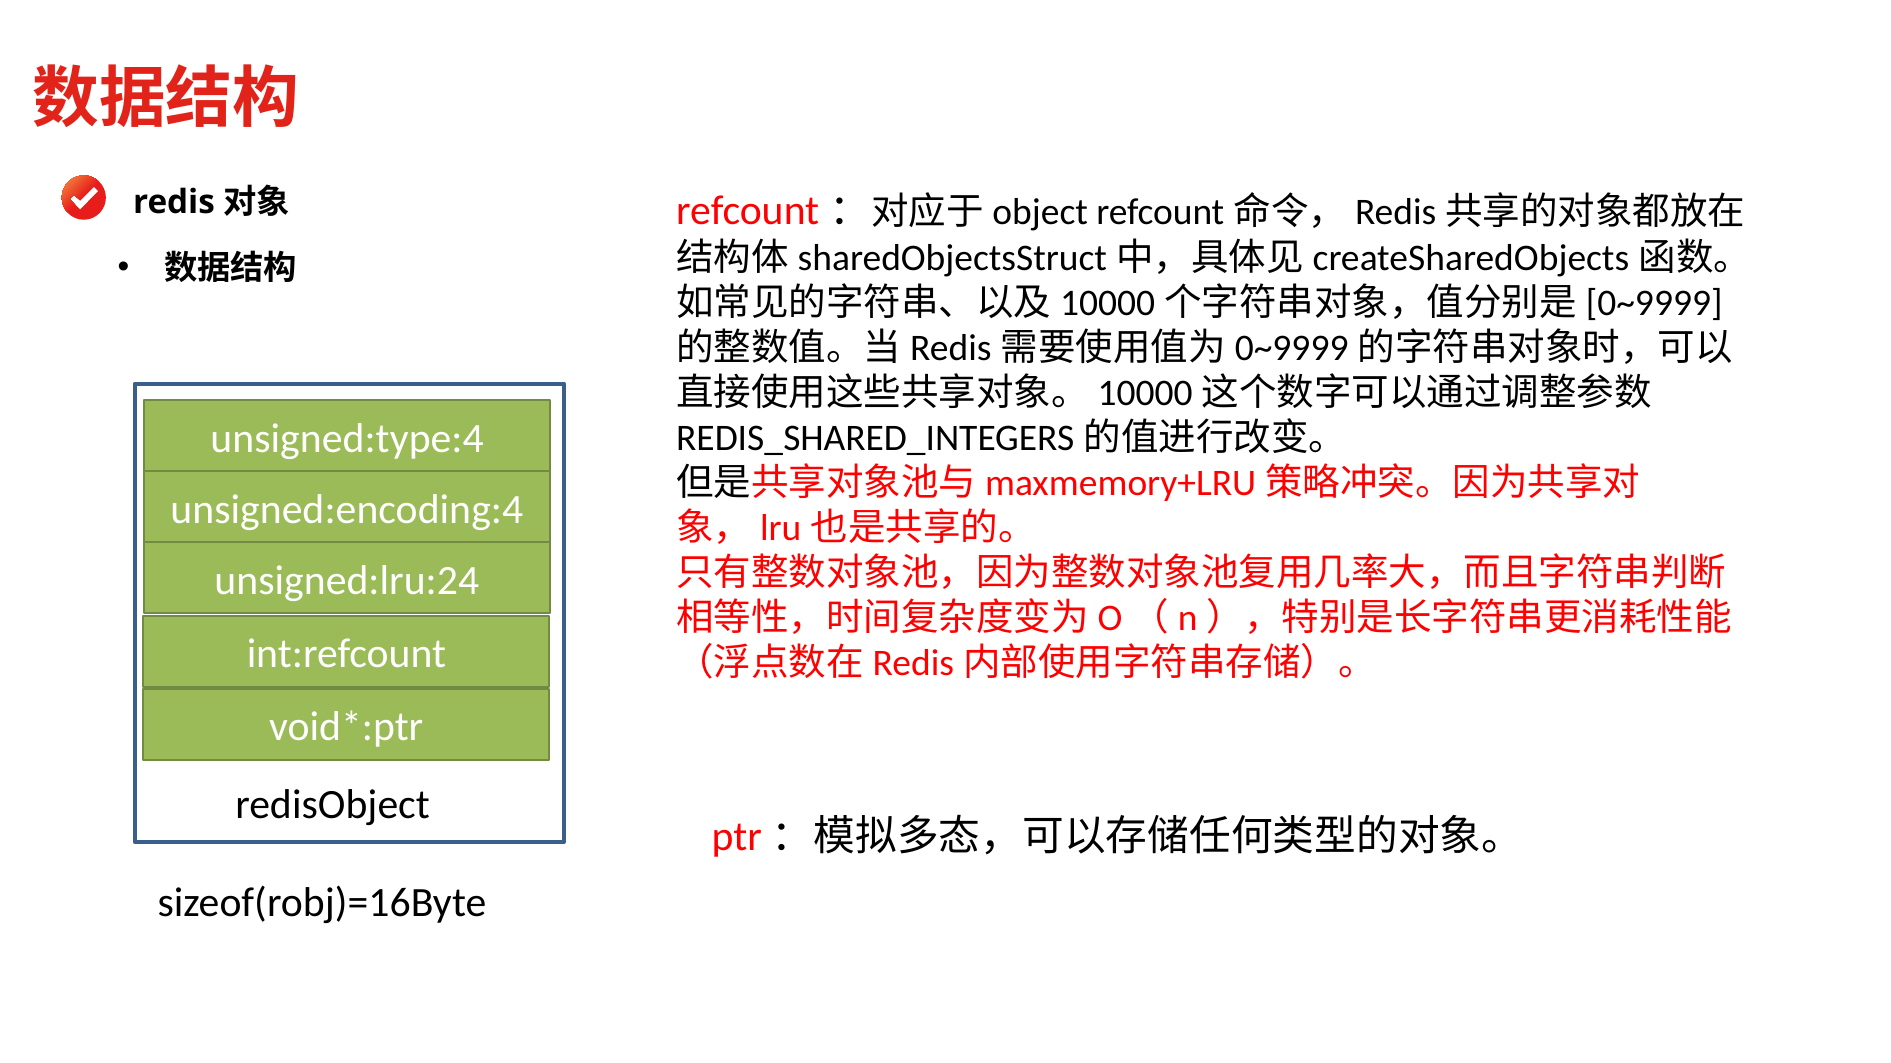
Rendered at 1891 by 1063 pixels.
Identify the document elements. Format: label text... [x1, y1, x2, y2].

text_box sizeof(robj)=16Byte [142, 867, 561, 933]
text_box 数据结构 [102, 238, 313, 294]
text_box [61, 175, 103, 220]
text_box refcount：对应于object refcount命令，Redis共享的对象都放在结构体sharedObjectsStruct中，具体见createSharedObjects函数。如常见的字符串、以及10000个字符串对象，值分别是[0~9999]的整数值。当Redis需要使用值为0~9999的字符串对象时，可以直接使用这些共享对象。10000这个数字可以通过调整参数REDIS_SHARED_INTEGERS的值进行改变。 但是共享对象池与maxmemory+LRU策略冲突。因为共享对象，lru也是共享的。 只有整数对象池，因为整数对象池复用几率大，而且字符串判断相等性，时间复杂度变为O（n），特别是长字符串更消耗性能（浮点数在Redis内部使用字符串存储）。 [661, 175, 1773, 691]
list 数据结构 [17, 47, 432, 154]
text_box redis对象 [103, 165, 320, 236]
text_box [129, 383, 565, 853]
text_box ptr：模拟多态，可以存储任何类型的对象。 [696, 801, 1843, 867]
